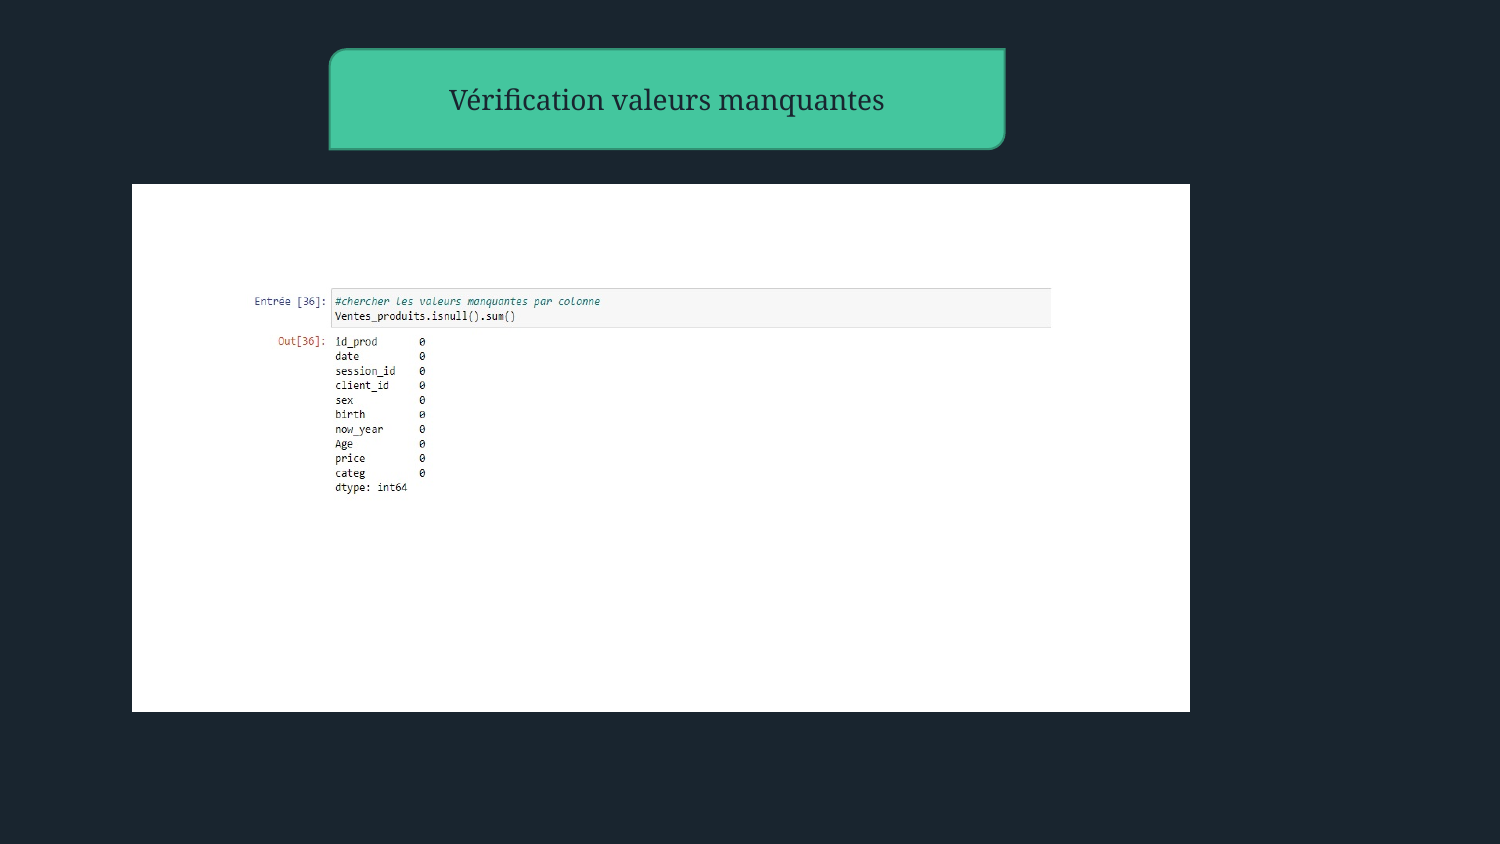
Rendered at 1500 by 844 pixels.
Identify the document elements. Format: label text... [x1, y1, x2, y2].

picture [132, 184, 1190, 712]
text_box Vérification valeurs manquantes [328, 48, 1006, 151]
